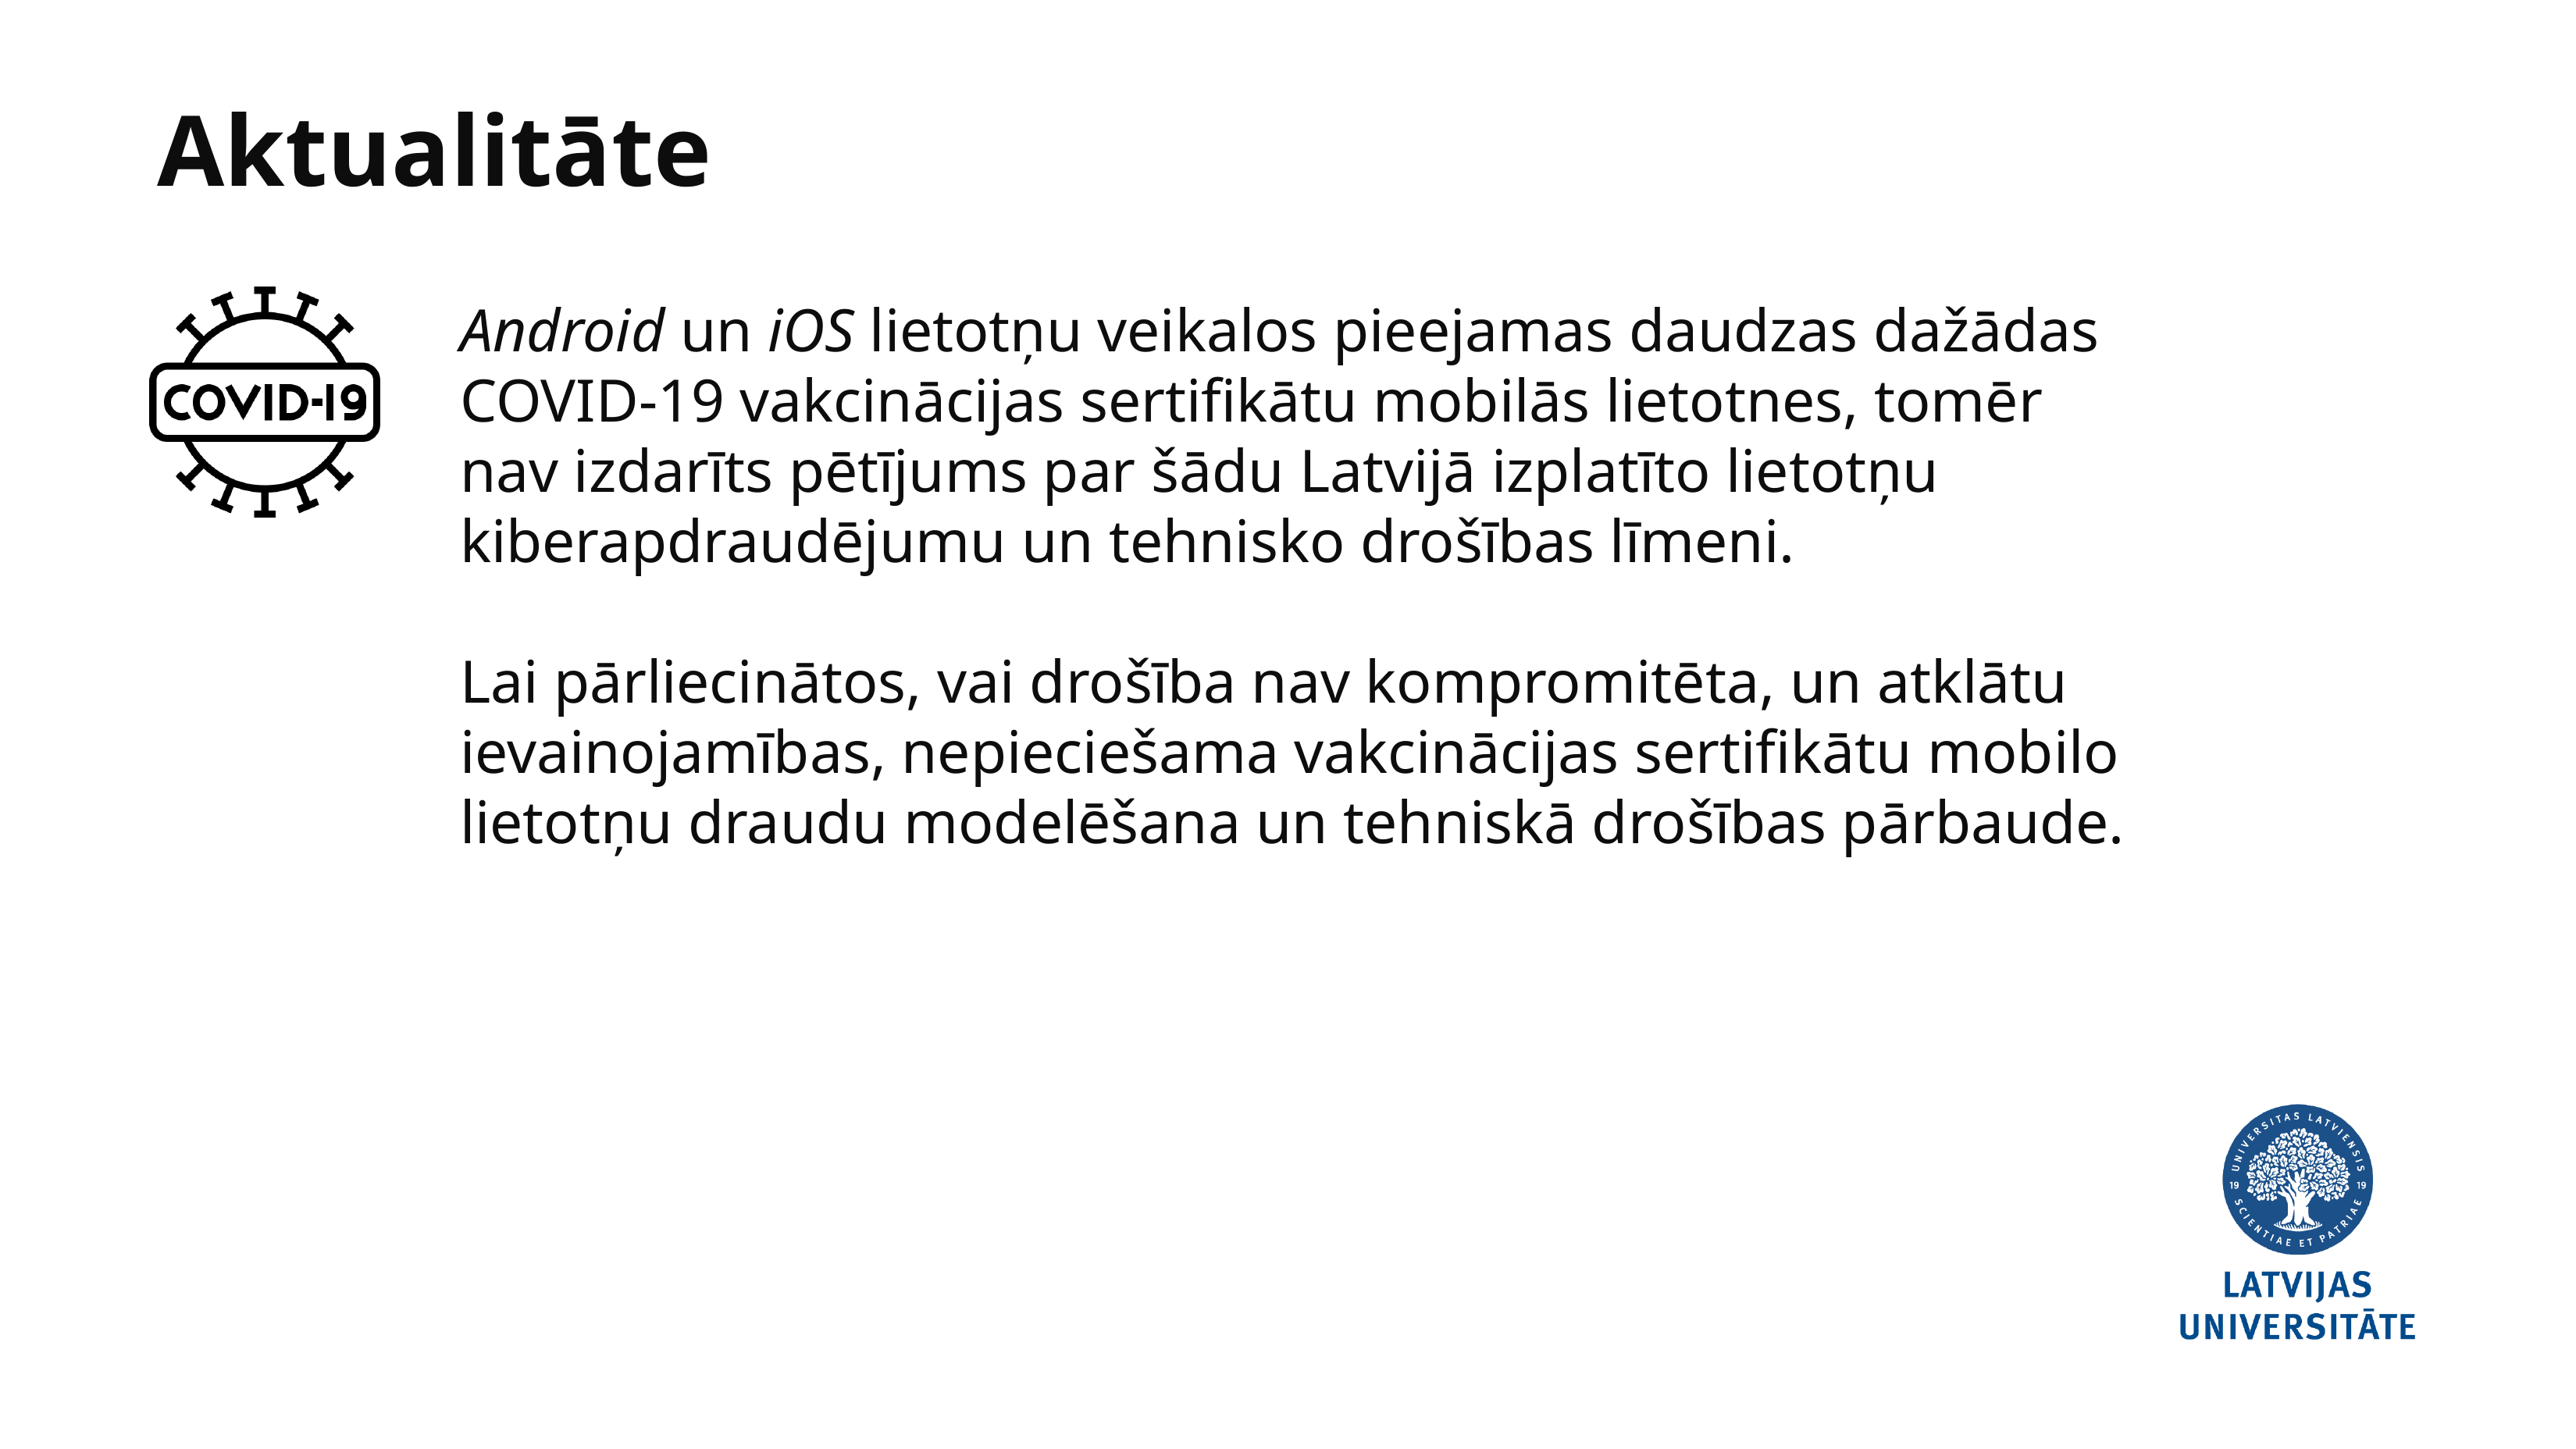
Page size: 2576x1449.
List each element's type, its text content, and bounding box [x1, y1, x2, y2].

list Android un iOS lietotņu veikalos pieejamas daudzas dažādas COVID-19 vakcinācijas sertifikātu mobilās lietotnes, tomēr nav izdarīts pētījums par šādu Latvijā izplatīto lietotņu kiberapdraudējumu un tehnisko drošības līmeni. Lai pārliecinātos, vai drošība nav kompromitēta, un atklātu ievainojamības, nepieciešama vakcinācijas sertifikātu mobilo lietotņu draudu modelēšana un tehniskā drošības pārbaude. [448, 315, 2147, 1340]
picture [2180, 1104, 2415, 1340]
list Aktualitāte [145, 109, 2147, 315]
picture [149, 287, 380, 518]
